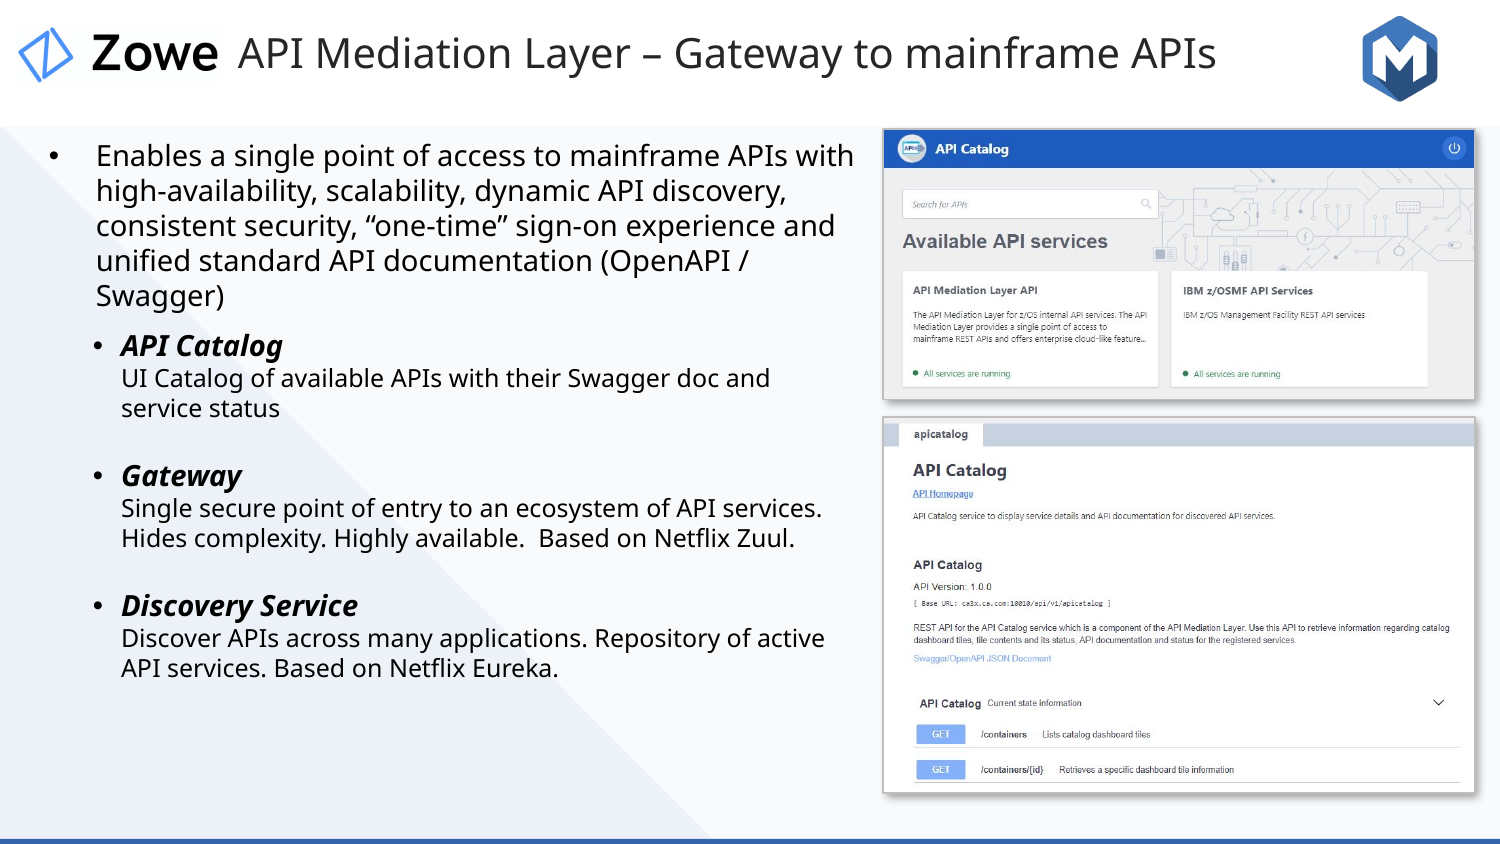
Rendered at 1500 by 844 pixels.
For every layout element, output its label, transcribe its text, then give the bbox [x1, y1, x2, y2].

picture [1362, 16, 1440, 102]
picture [12, 26, 224, 84]
text_box Enables a single point of access to mainframe APIs with high-availability, scalability, dynamic API discovery, consistent security, “one-time” sign-on experience and unified standard API documentation (OpenAPI / Swagger) [33, 129, 882, 287]
list API Catalog UI Catalog of available APIs with their Swagger doc and service status Gateway Single secure point of entry to an ecosystem of API services. Hides complexity. Highly available. Based on Netflix Zuul. Discovery Service Discover APIs across many applications. Repository of active API services. Based on Netflix Eureka. [78, 302, 862, 770]
title API Mediation Layer – Gateway to mainframe APIs [222, 18, 1396, 92]
picture [883, 129, 1475, 399]
picture [883, 417, 1475, 793]
